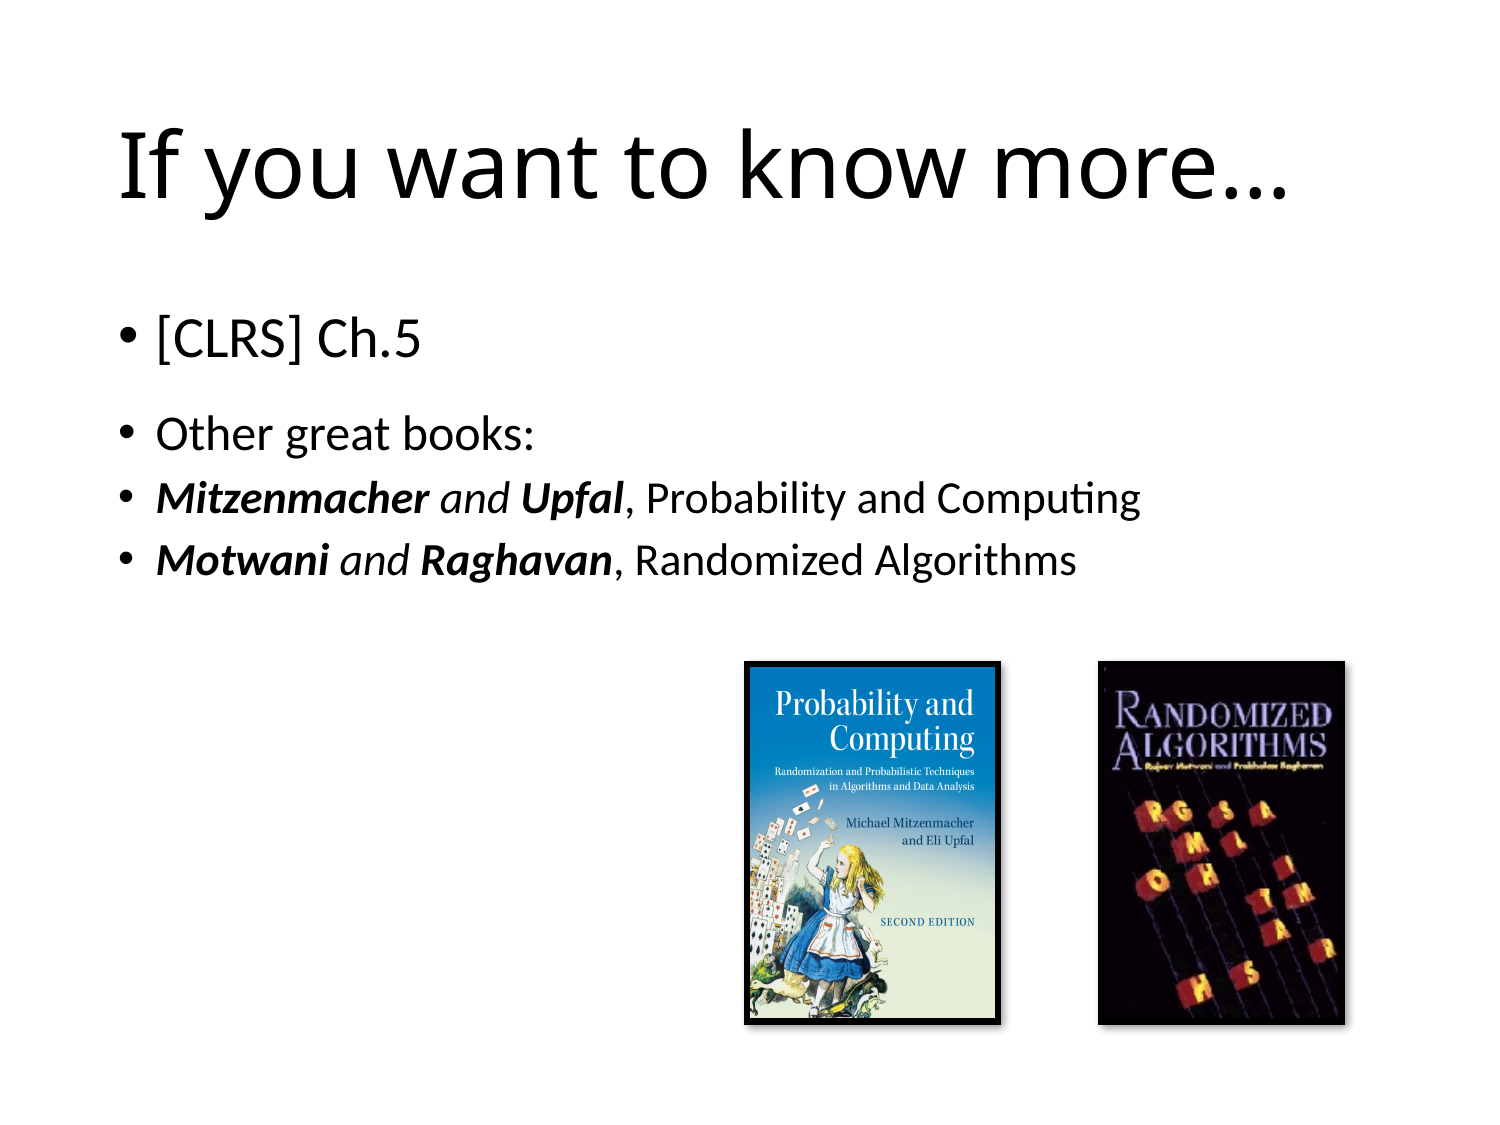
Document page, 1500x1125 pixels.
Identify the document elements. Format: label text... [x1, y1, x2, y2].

picture [749, 666, 995, 757]
picture [1103, 666, 1339, 1019]
list [CLRS] Ch.5 Other great books: Mitzenmacher and Upfal, Probability and Computing Motwani and Raghavan, Randomized Algorithms [103, 299, 1397, 1014]
picture [749, 768, 995, 1019]
title If you want to know more… [103, 59, 1397, 278]
